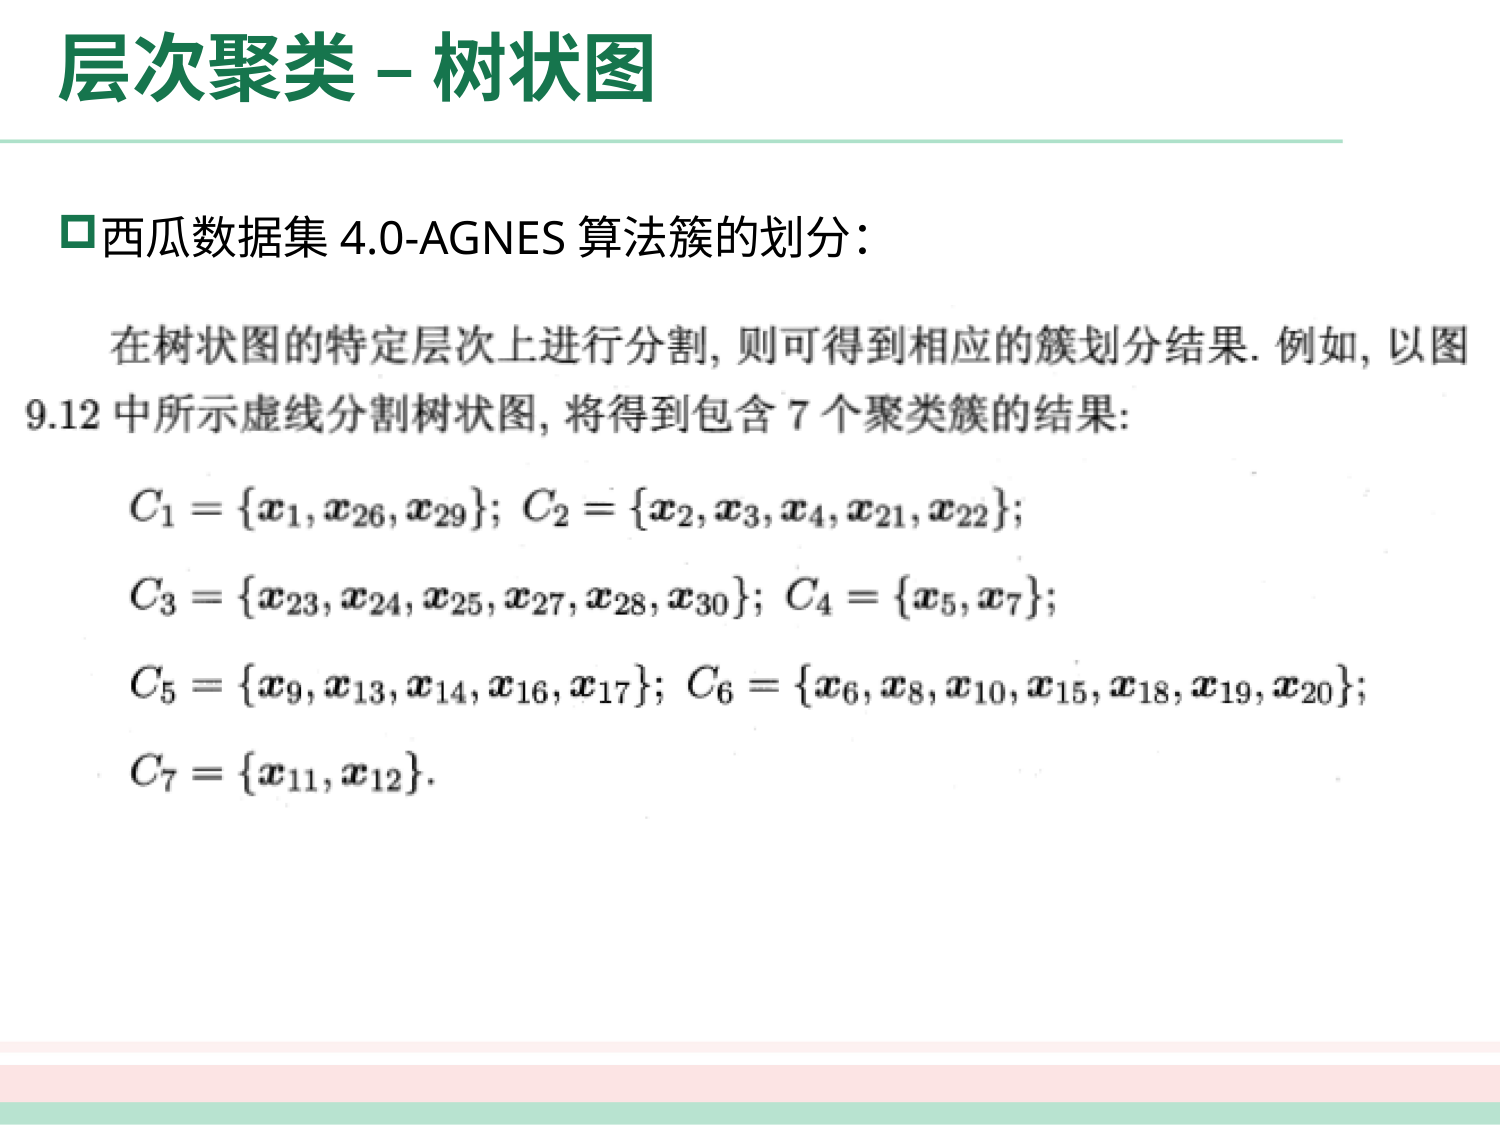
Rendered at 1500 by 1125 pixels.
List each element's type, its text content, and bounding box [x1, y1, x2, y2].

picture [0, 0, 1500, 1125]
list 西瓜数据集4.0-AGNES算法簇的划分： [42, 207, 1457, 303]
title 层次聚类 – 树状图 [42, 7, 1337, 135]
